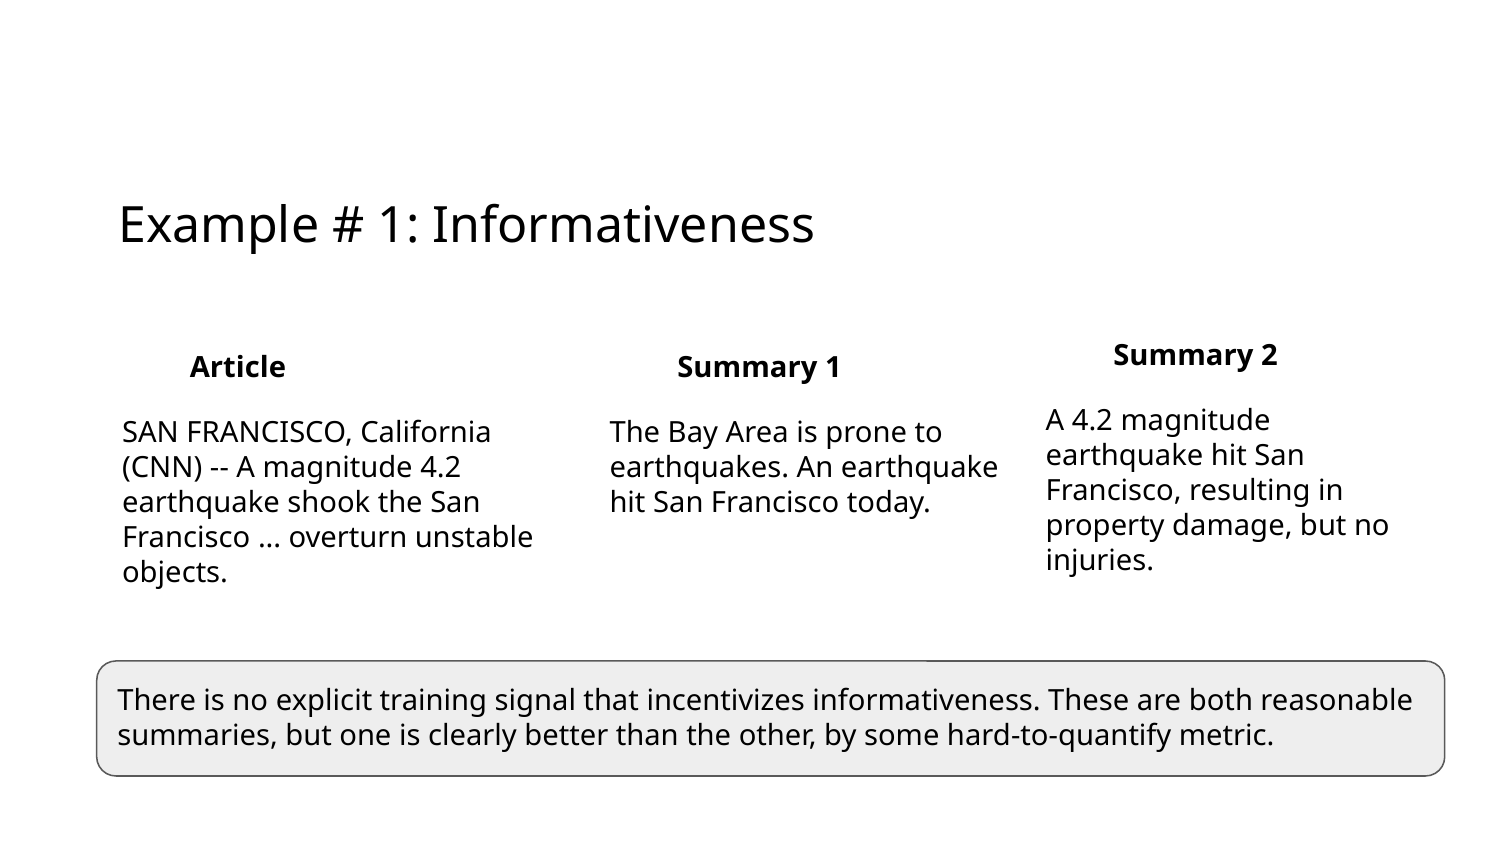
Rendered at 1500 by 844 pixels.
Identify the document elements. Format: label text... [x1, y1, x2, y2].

text_box Summary 1 [662, 333, 880, 398]
text_box Article [174, 333, 332, 398]
text_box A 4.2 magnitude earthquake hit San Francisco, resulting in property damage, but no injuries. [1030, 386, 1445, 592]
text_box Summary 2 [1098, 320, 1316, 386]
text_box SAN FRANCISCO, California (CNN) -- A magnitude 4.2 earthquake shook the San Francisco ... overturn unstable objects. [107, 398, 595, 604]
text_box The Bay Area is prone to earthquakes. An earthquake hit San Francisco today. [594, 398, 1030, 534]
title Example # 1: Informativeness [107, 168, 1050, 284]
text_box There is no explicit training signal that incentivizes informativeness. These are both reasonable summaries, but one is clearly better than the other, by some hard-to-quantify metric. [96, 660, 1445, 776]
